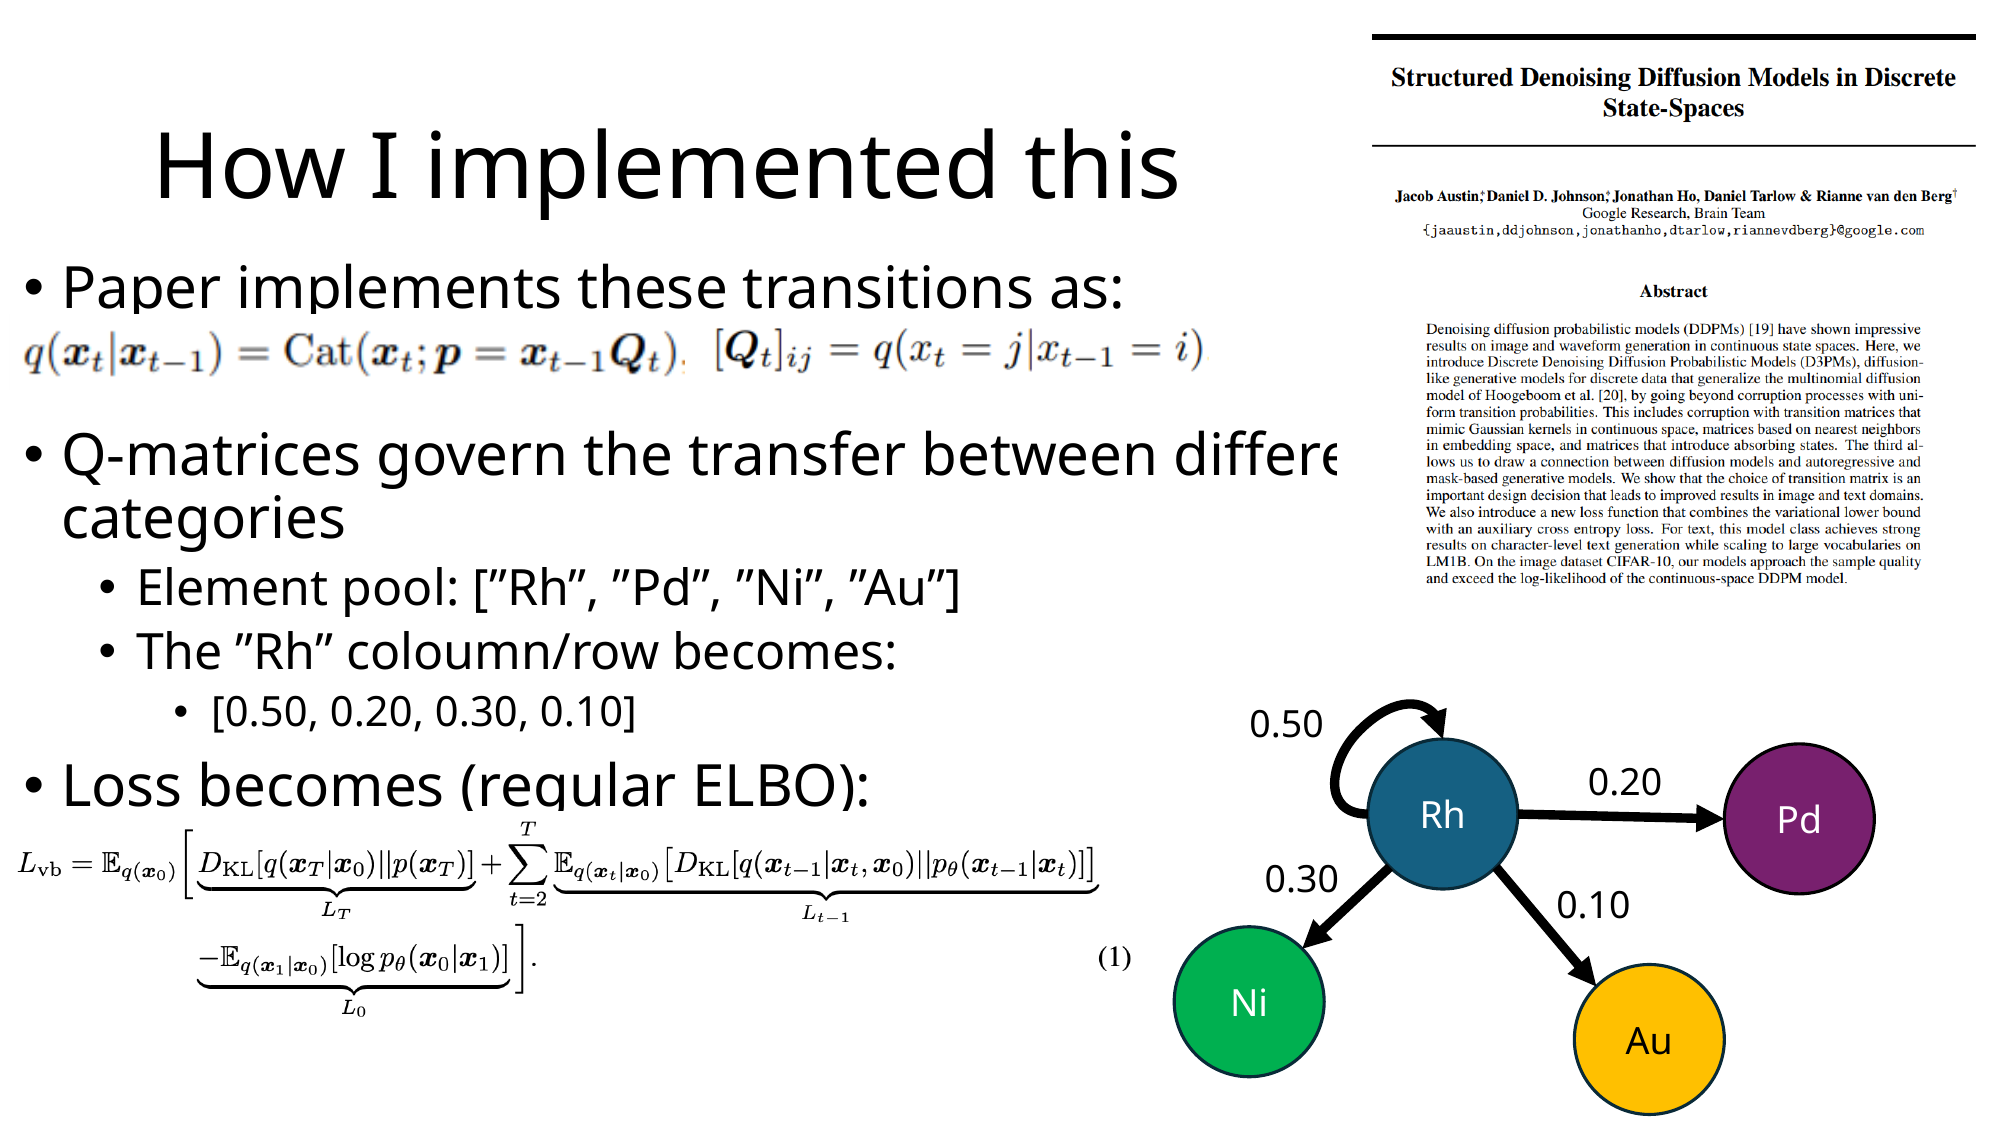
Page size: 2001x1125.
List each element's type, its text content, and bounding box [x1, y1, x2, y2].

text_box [1517, 813, 1725, 820]
picture [7, 810, 1154, 1034]
text_box Au [1572, 962, 1726, 1117]
text_box Ni [1172, 925, 1326, 1079]
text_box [1301, 866, 1391, 950]
text_box 0.20 [1573, 750, 1678, 811]
picture [711, 323, 1210, 378]
title How I implemented this [137, 59, 1337, 250]
text_box 0.50 [1234, 692, 1339, 753]
text_box 0.30 [1249, 847, 1354, 908]
picture [1337, 3, 2000, 612]
list Paper implements these transitions as: Q-matrices govern the transfer between different categories Element pool: [”Rh”, ”Pd”, ”Ni”, ”Au”] The ”Rh” coloumn/row becomes: [0.50, 0.20, 0.30, 0.10] Loss becomes (regular ELBO): [8, 250, 1734, 965]
text_box Rh [1366, 737, 1520, 891]
text_box 0.10 [1597, 873, 1646, 934]
picture [7, 314, 685, 391]
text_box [1495, 866, 1597, 987]
text_box Pd [1722, 742, 1876, 896]
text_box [1367, 738, 1444, 815]
